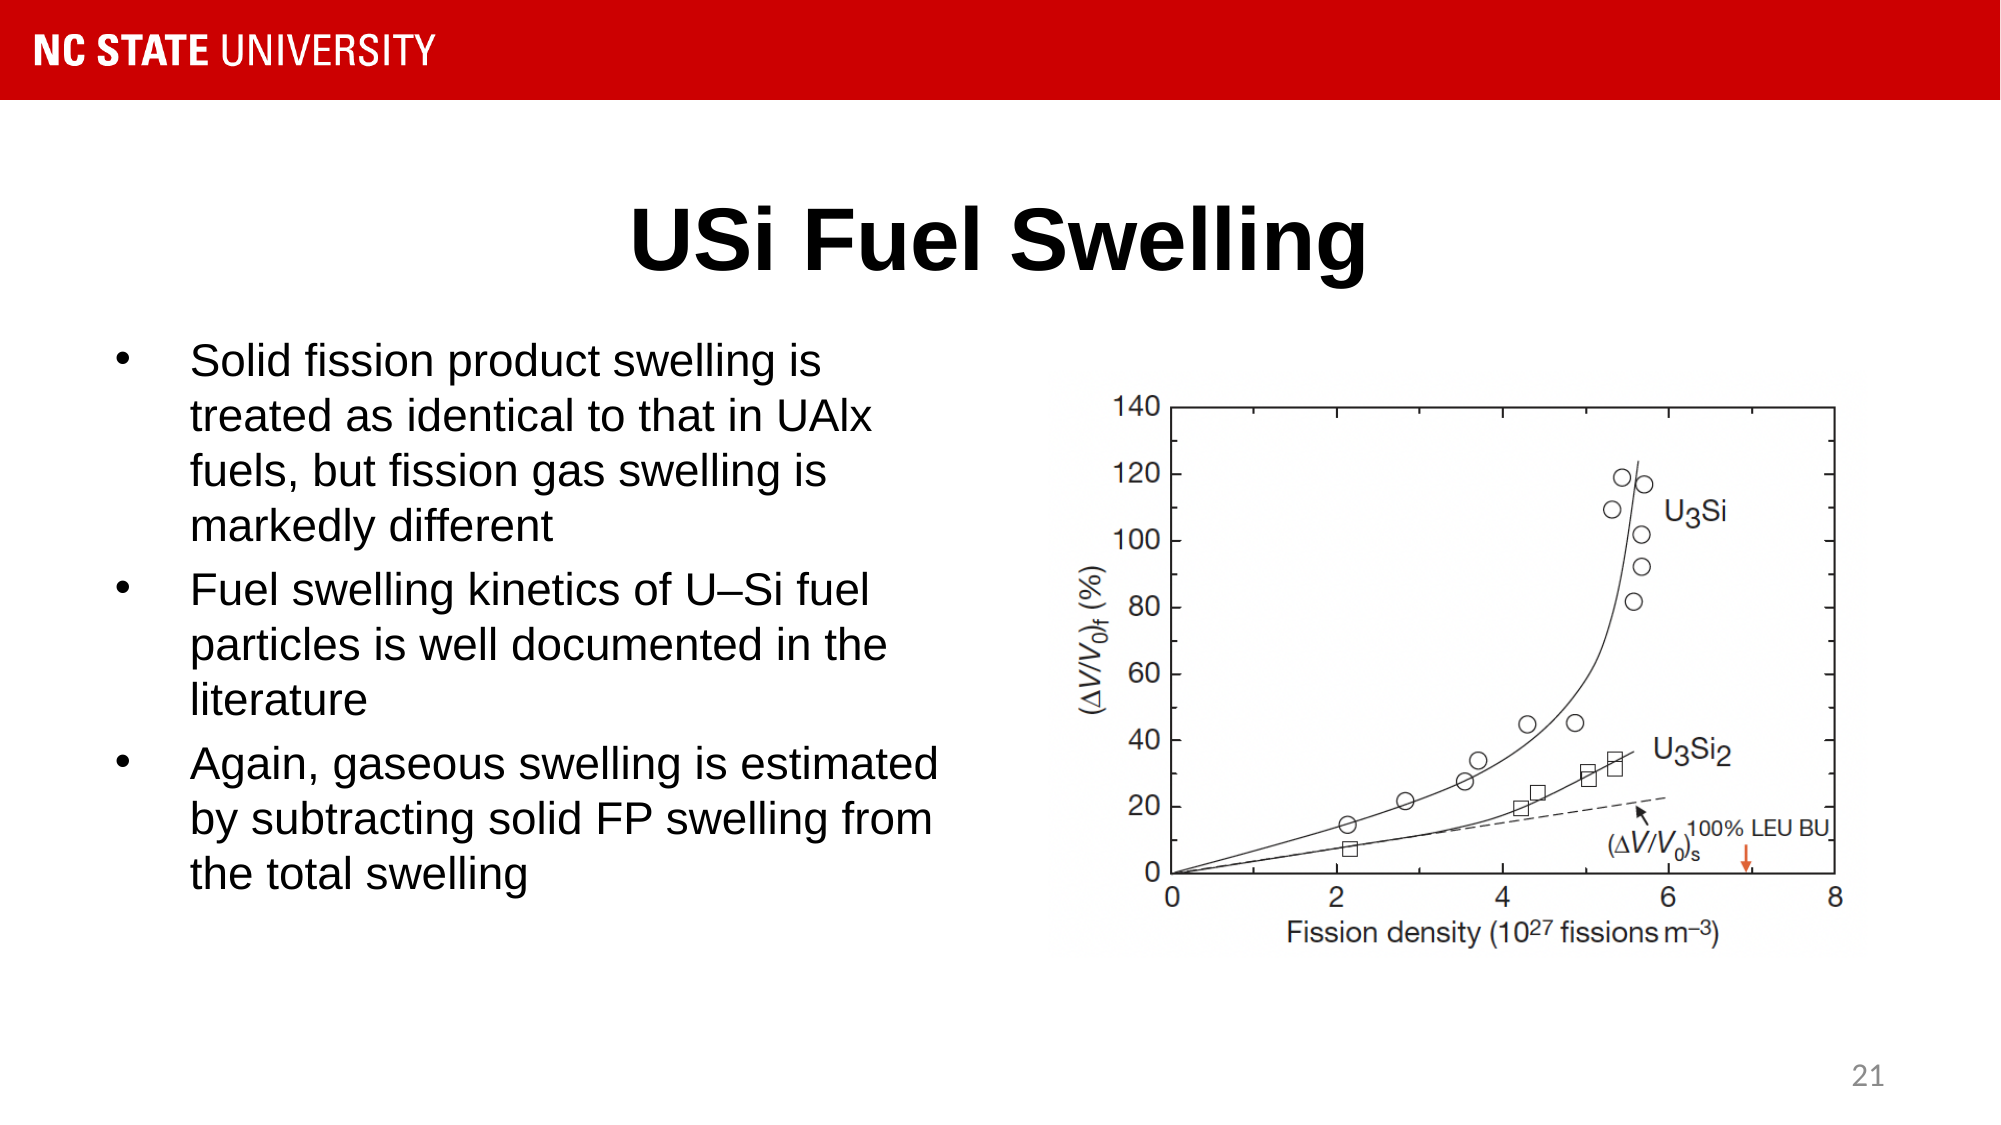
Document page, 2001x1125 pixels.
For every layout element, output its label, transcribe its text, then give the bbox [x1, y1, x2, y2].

list Solid fission product swelling is treated as identical to that in UAlx fuels, but fission gas swelling is markedly different Fuel swelling kinetics of U–Si fuel particles is well documented in the literature Again, gaseous swelling is estimated by subtracting solid FP swelling from the total swelling [99, 322, 984, 1005]
title USi Fuel Swelling [99, 147, 1900, 323]
picture [0, 0, 2001, 100]
slide_number 21 [1433, 1042, 1900, 1103]
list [1048, 369, 1868, 958]
